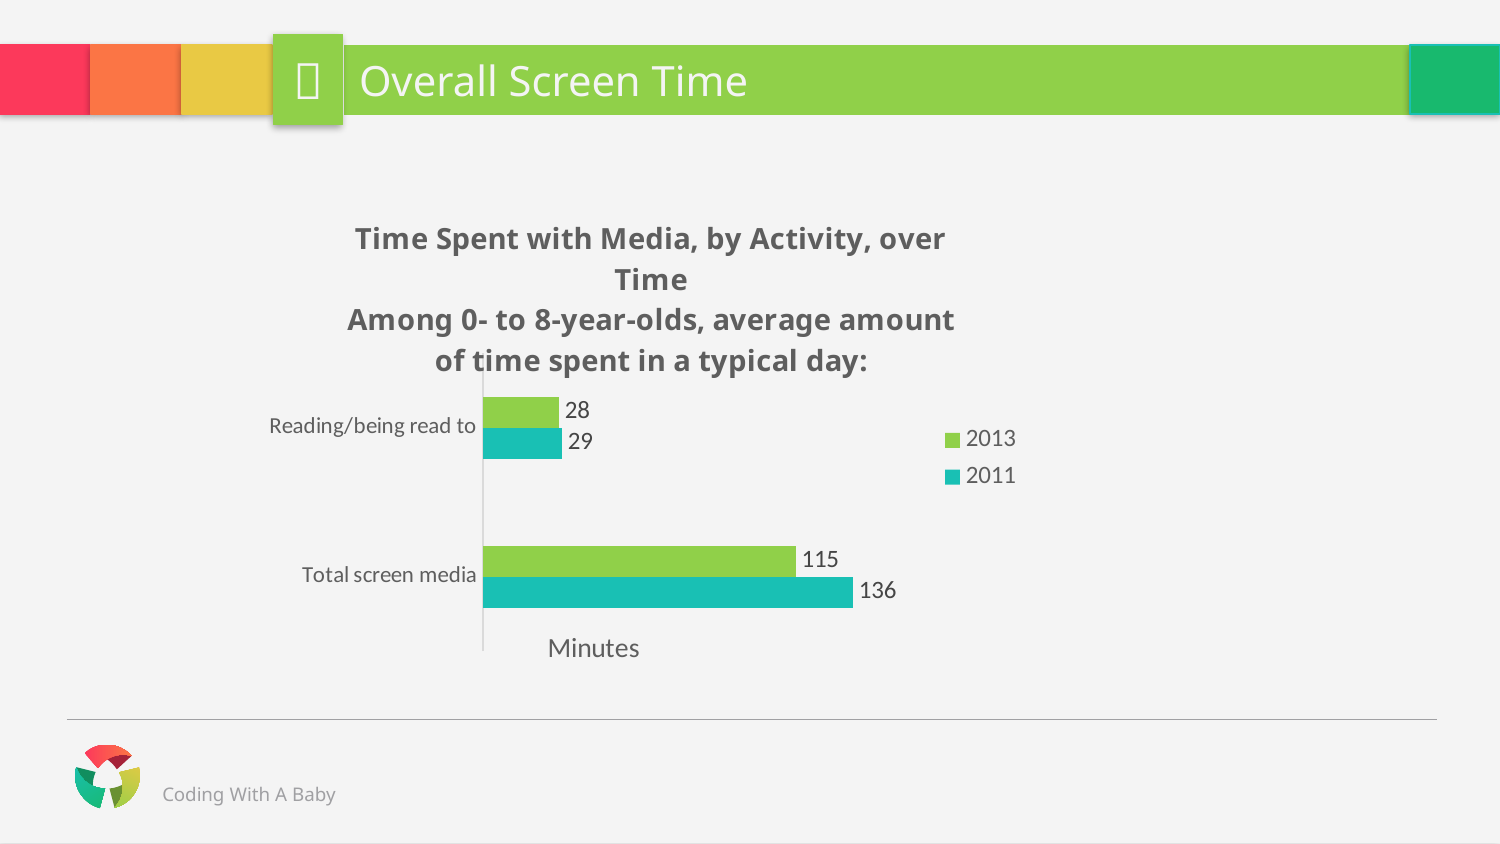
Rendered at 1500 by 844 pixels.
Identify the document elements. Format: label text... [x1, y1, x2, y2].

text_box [248, 34, 369, 125]
text_box [90, 44, 180, 115]
text_box [0, 44, 89, 115]
text_box [181, 44, 243, 115]
text_box [1409, 44, 1500, 115]
title Overall Screen Time [373, 45, 1407, 115]
chart [248, 146, 1054, 675]
